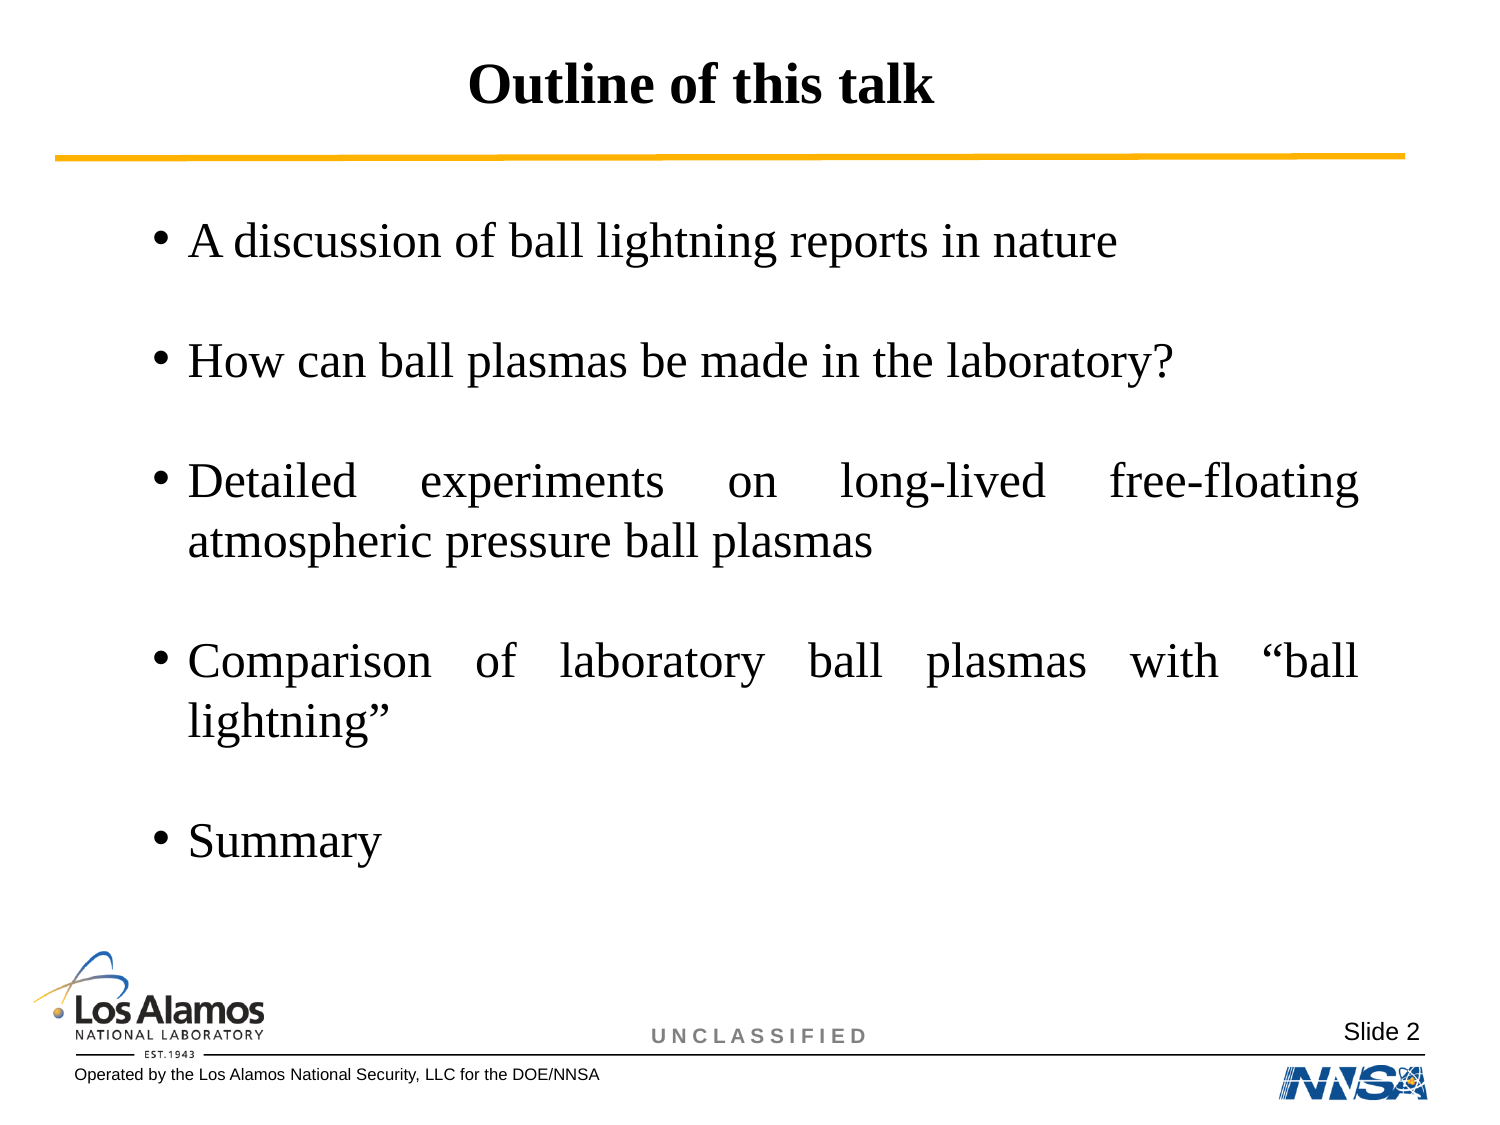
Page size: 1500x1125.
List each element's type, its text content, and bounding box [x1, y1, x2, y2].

slide_number Slide 2 [1122, 1008, 1436, 1065]
picture [31, 949, 266, 1059]
text_box Outline of this talk [452, 37, 951, 123]
text_box A discussion of ball lightning reports in nature How can ball plasmas be made in the laboratory? Detailed experiments on long-lived free-floating atmospheric pressure ball plasmas Comparison of laboratory ball plasmas with “ball lightning” Summary [137, 199, 1375, 875]
picture [1277, 1065, 1429, 1101]
